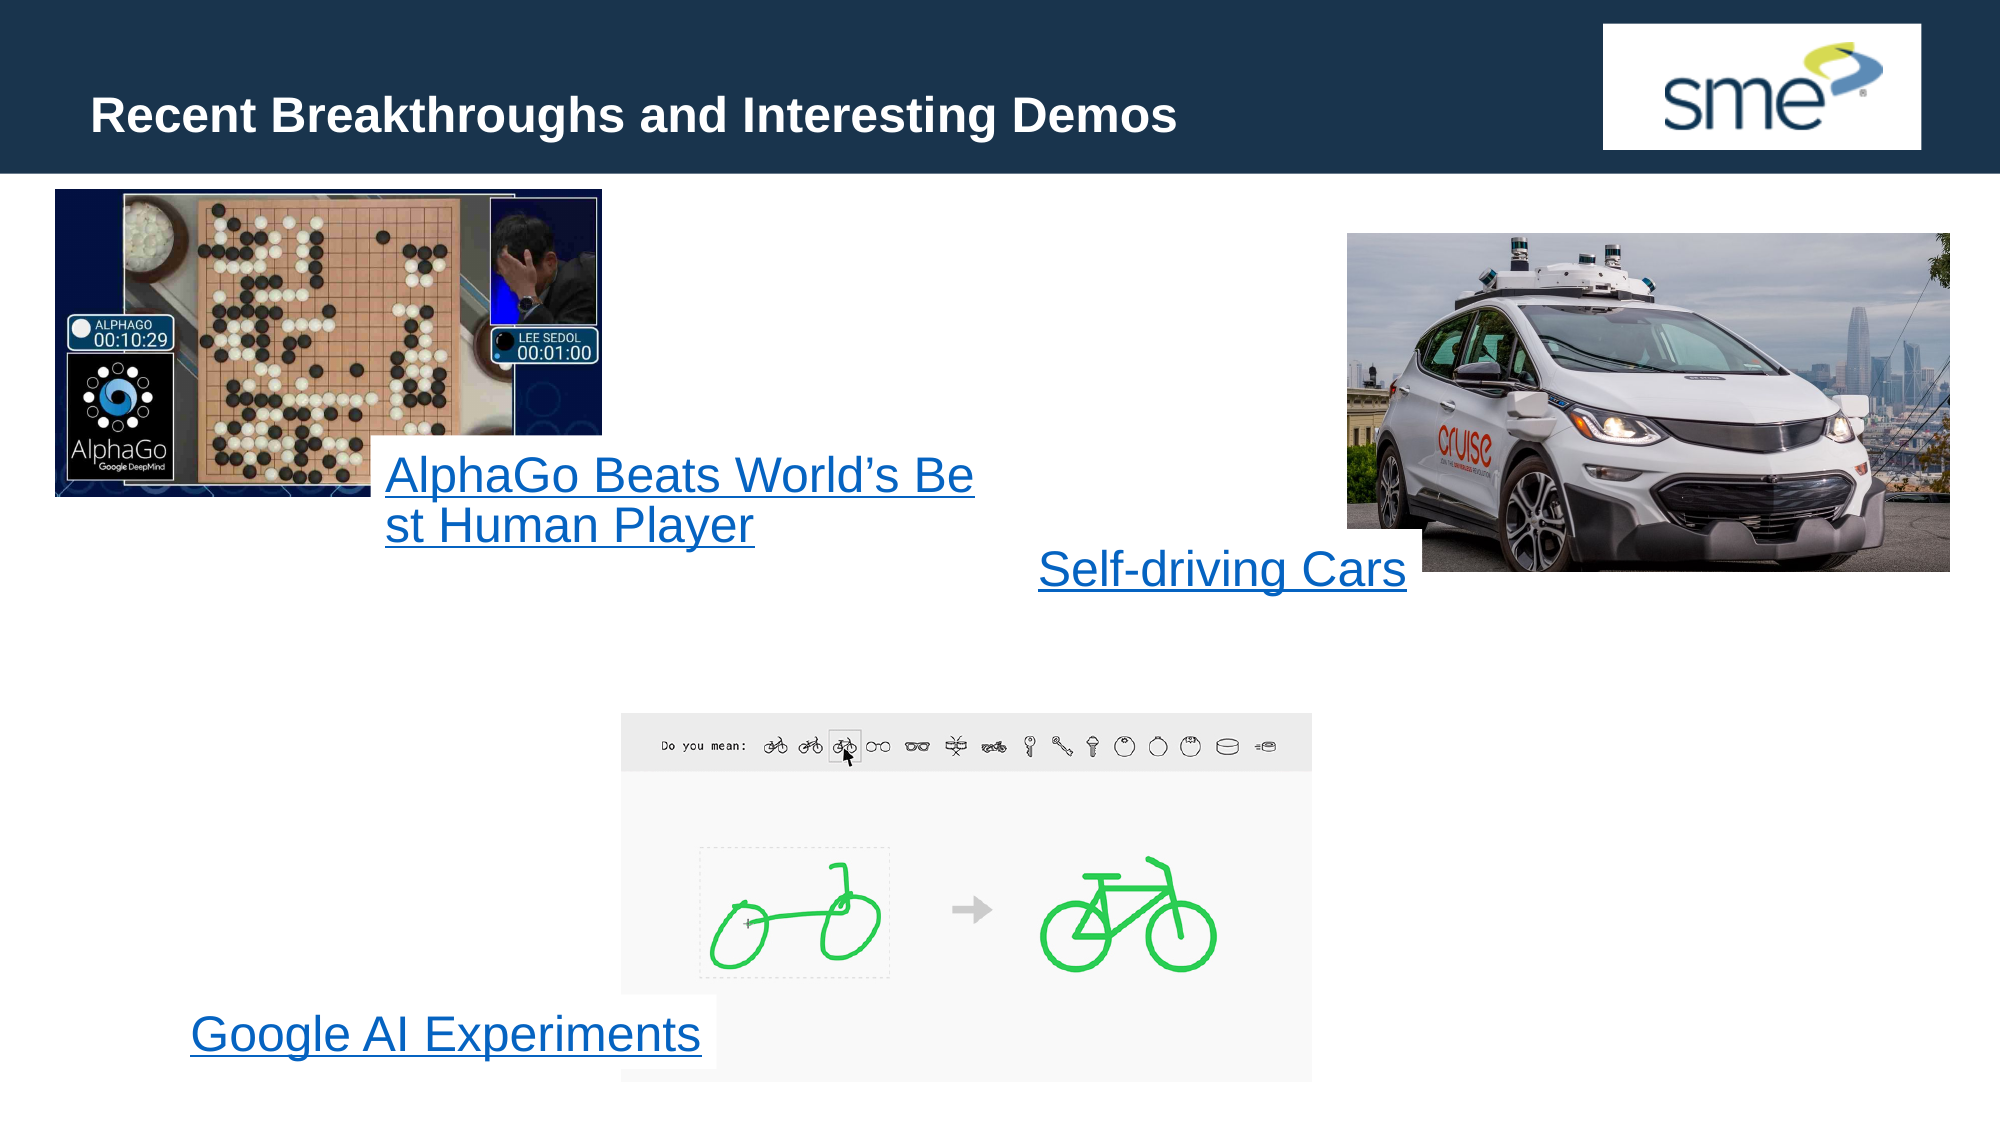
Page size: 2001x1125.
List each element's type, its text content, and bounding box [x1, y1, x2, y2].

text_box AlphaGo Beats World’s Best Human Player [370, 435, 1000, 511]
text_box Google AI Experiments [175, 994, 621, 1070]
text_box [1602, 23, 1922, 151]
picture [1347, 233, 1950, 572]
title Recent Breakthroughs and Interesting Demos [0, 0, 2000, 174]
picture [621, 713, 1312, 1082]
picture [55, 189, 602, 497]
text_box Self-driving Cars [1023, 529, 1423, 604]
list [1664, 42, 1883, 132]
